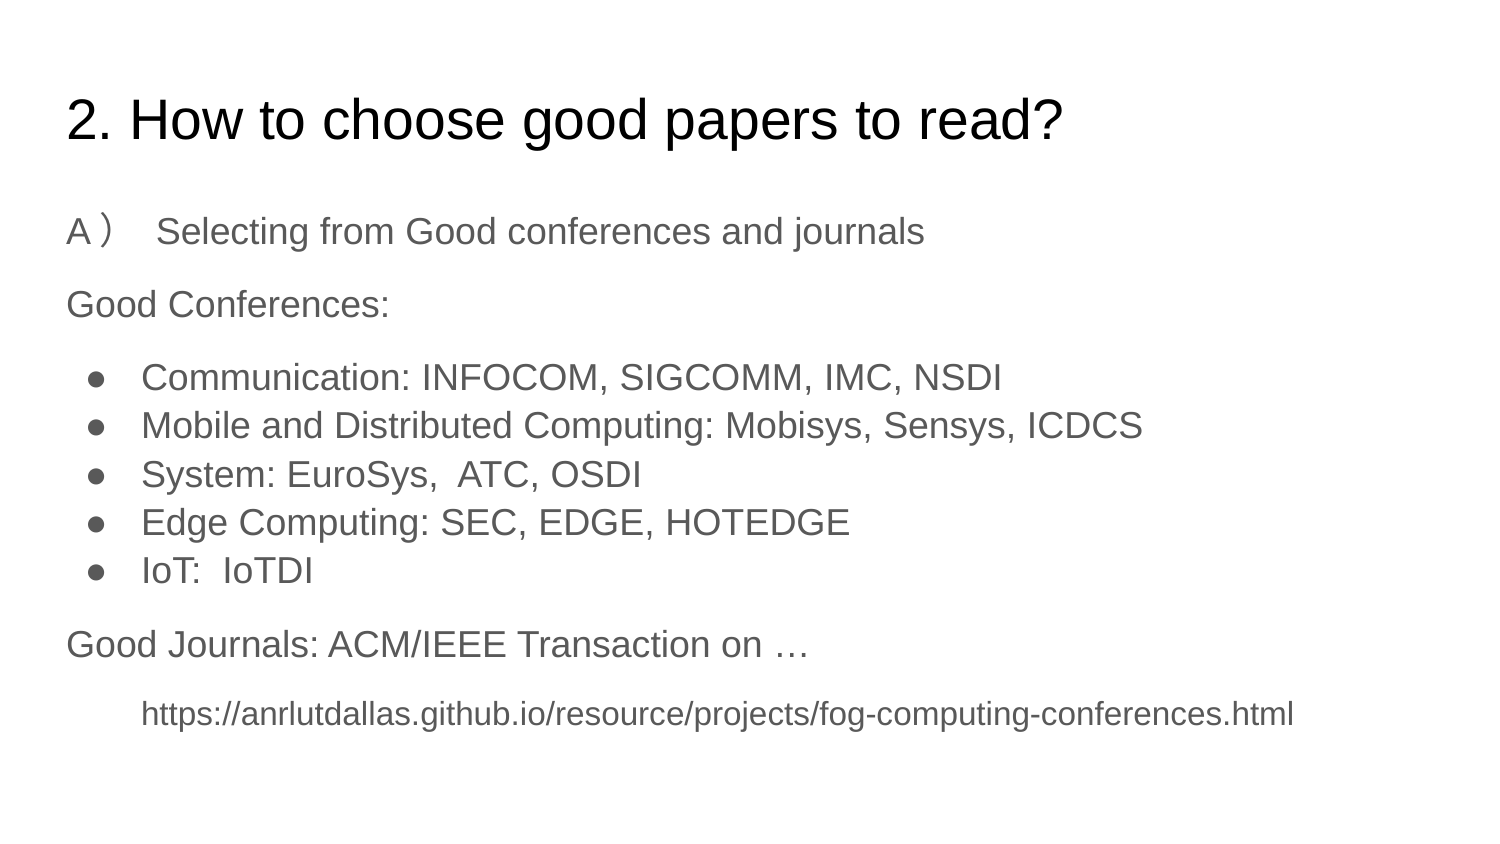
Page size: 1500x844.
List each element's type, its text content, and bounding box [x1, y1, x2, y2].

list A） Selecting from Good conferences and journals Good Conferences: Communication: INFOCOM, SIGCOMM, IMC, NSDI Mobile and Distributed Computing: Mobisys, Sensys, ICDCS System: EuroSys, ATC, OSDI Edge Computing: SEC, EDGE, HOTEDGE IoT: IoTDI Good Journals: ACM/IEEE Transaction on … https://anrlutdallas.github.io/resource/projects/fog-computing-conferences.html [51, 189, 1449, 750]
title 2. How to choose good papers to read? [51, 72, 1449, 167]
